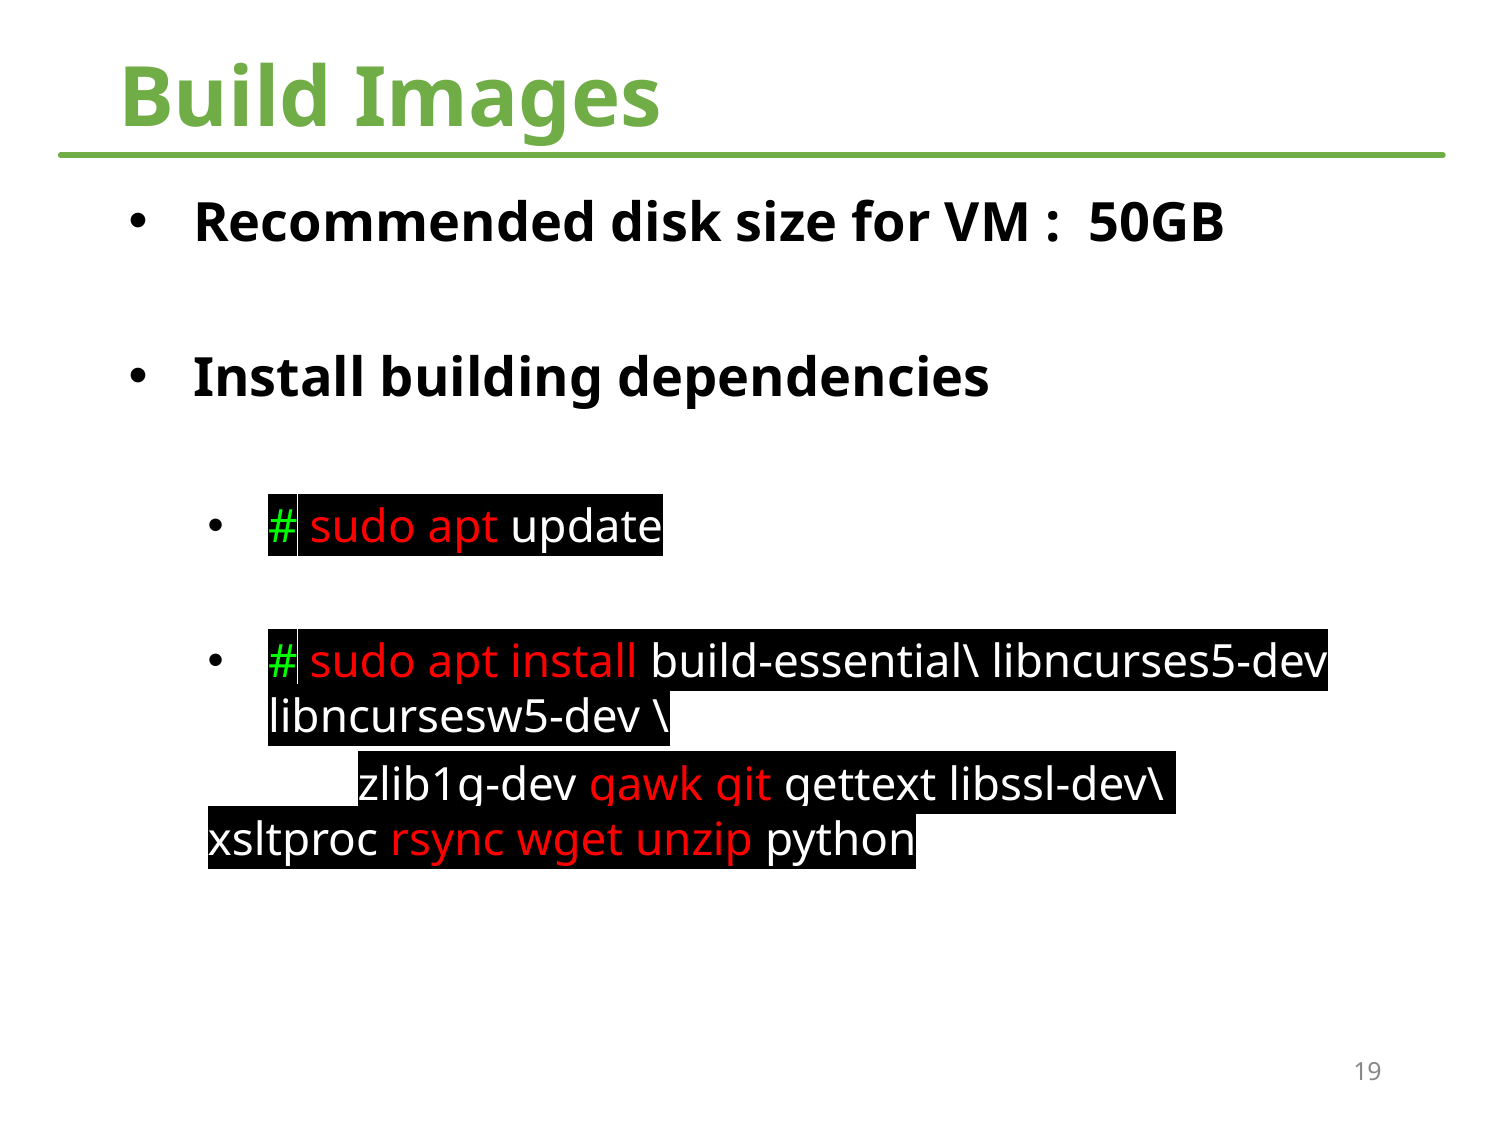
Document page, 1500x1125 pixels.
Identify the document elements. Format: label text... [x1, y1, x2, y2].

title Build Images [103, 43, 1397, 156]
list Recommended disk size for VM : 50GB Install building dependencies # sudo apt update # sudo apt install build-essential\ libncurses5-dev libncursesw5-dev \ zlib1g-dev gawk git gettext libssl-dev\ xsltproc rsync wget unzip python [103, 179, 1397, 1081]
slide_number 19 [1059, 1042, 1397, 1103]
